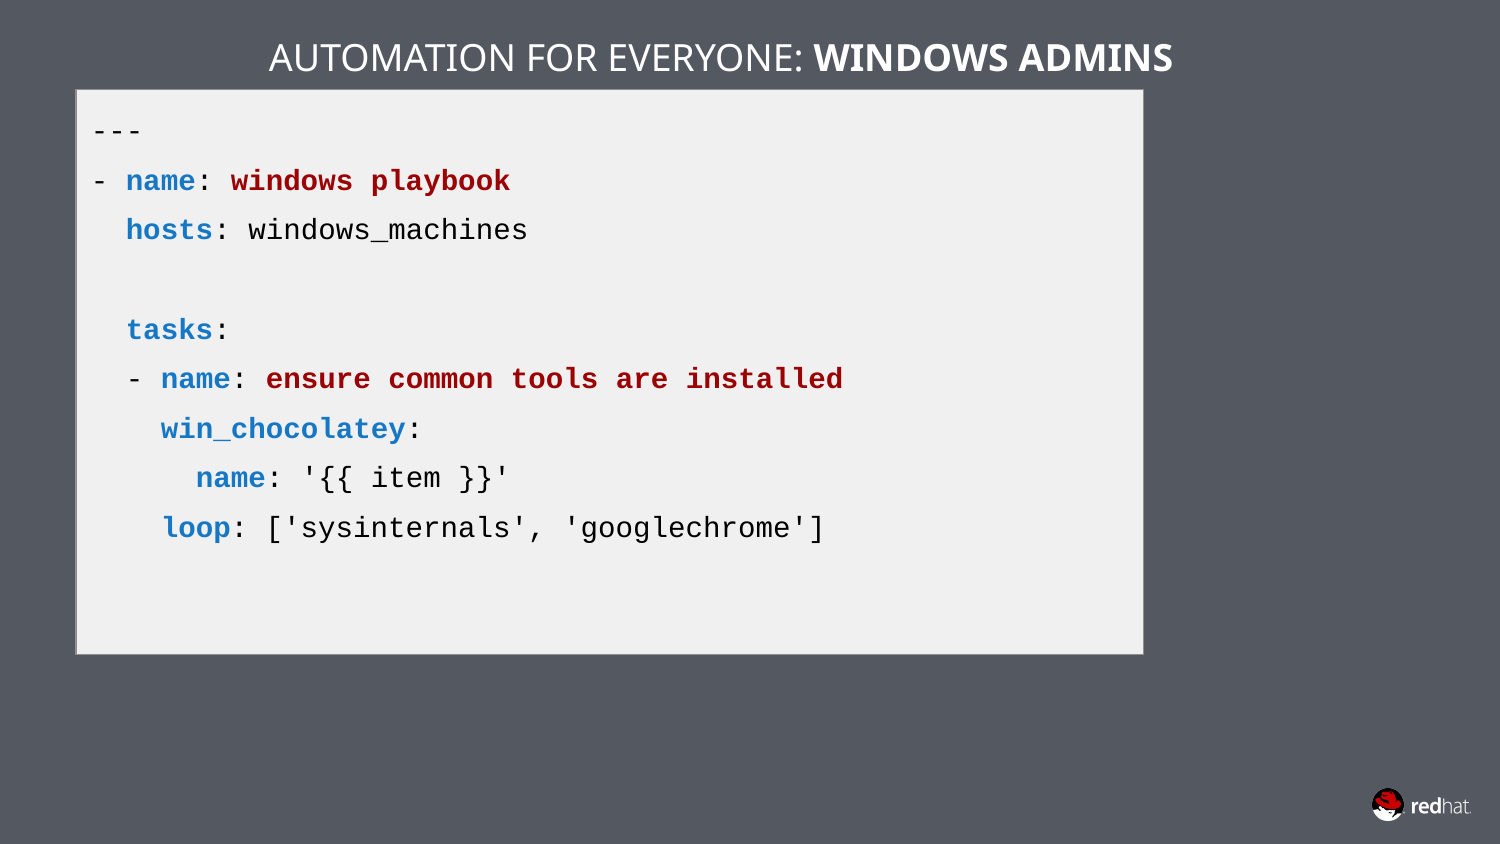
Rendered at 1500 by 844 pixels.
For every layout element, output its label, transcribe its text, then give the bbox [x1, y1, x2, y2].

picture [1372, 788, 1471, 821]
text_box AUTOMATION FOR EVERYONE: WINDOWS ADMINS [57, 19, 1395, 90]
text_box --- - name: windows playbook hosts: windows_machines tasks: - name: ensure common tools are installed win_chocolatey: name: '{{ item }}' loop: ['sysinternals', 'googlechrome'] [75, 90, 1144, 655]
